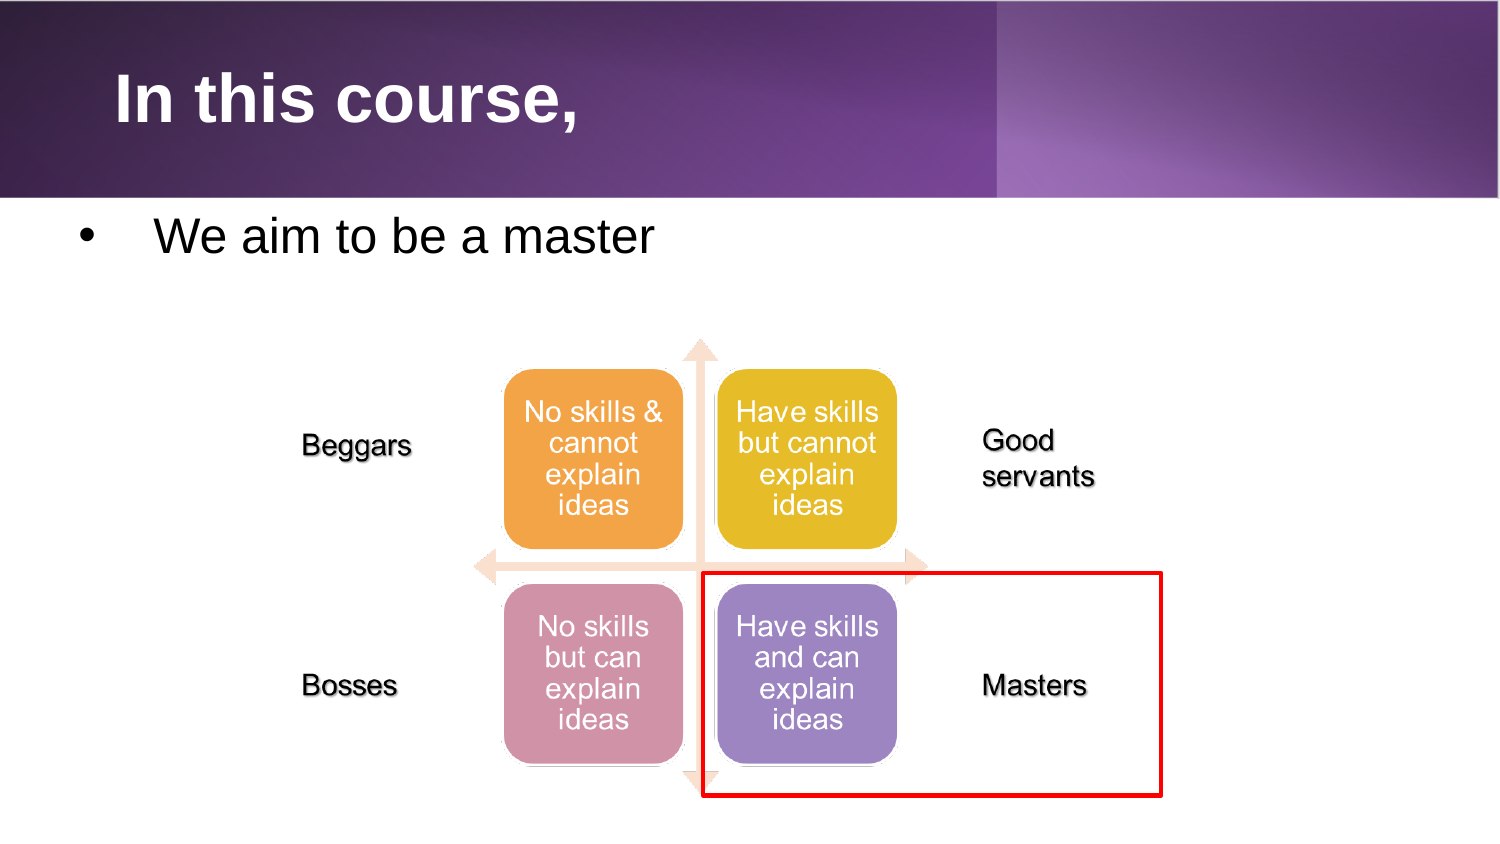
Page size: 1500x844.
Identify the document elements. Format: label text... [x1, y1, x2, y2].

picture [0, 0, 1500, 199]
text_box [1120, 571, 1163, 798]
text_box We aim to be a master [67, 207, 1491, 330]
picture [281, 338, 1116, 794]
